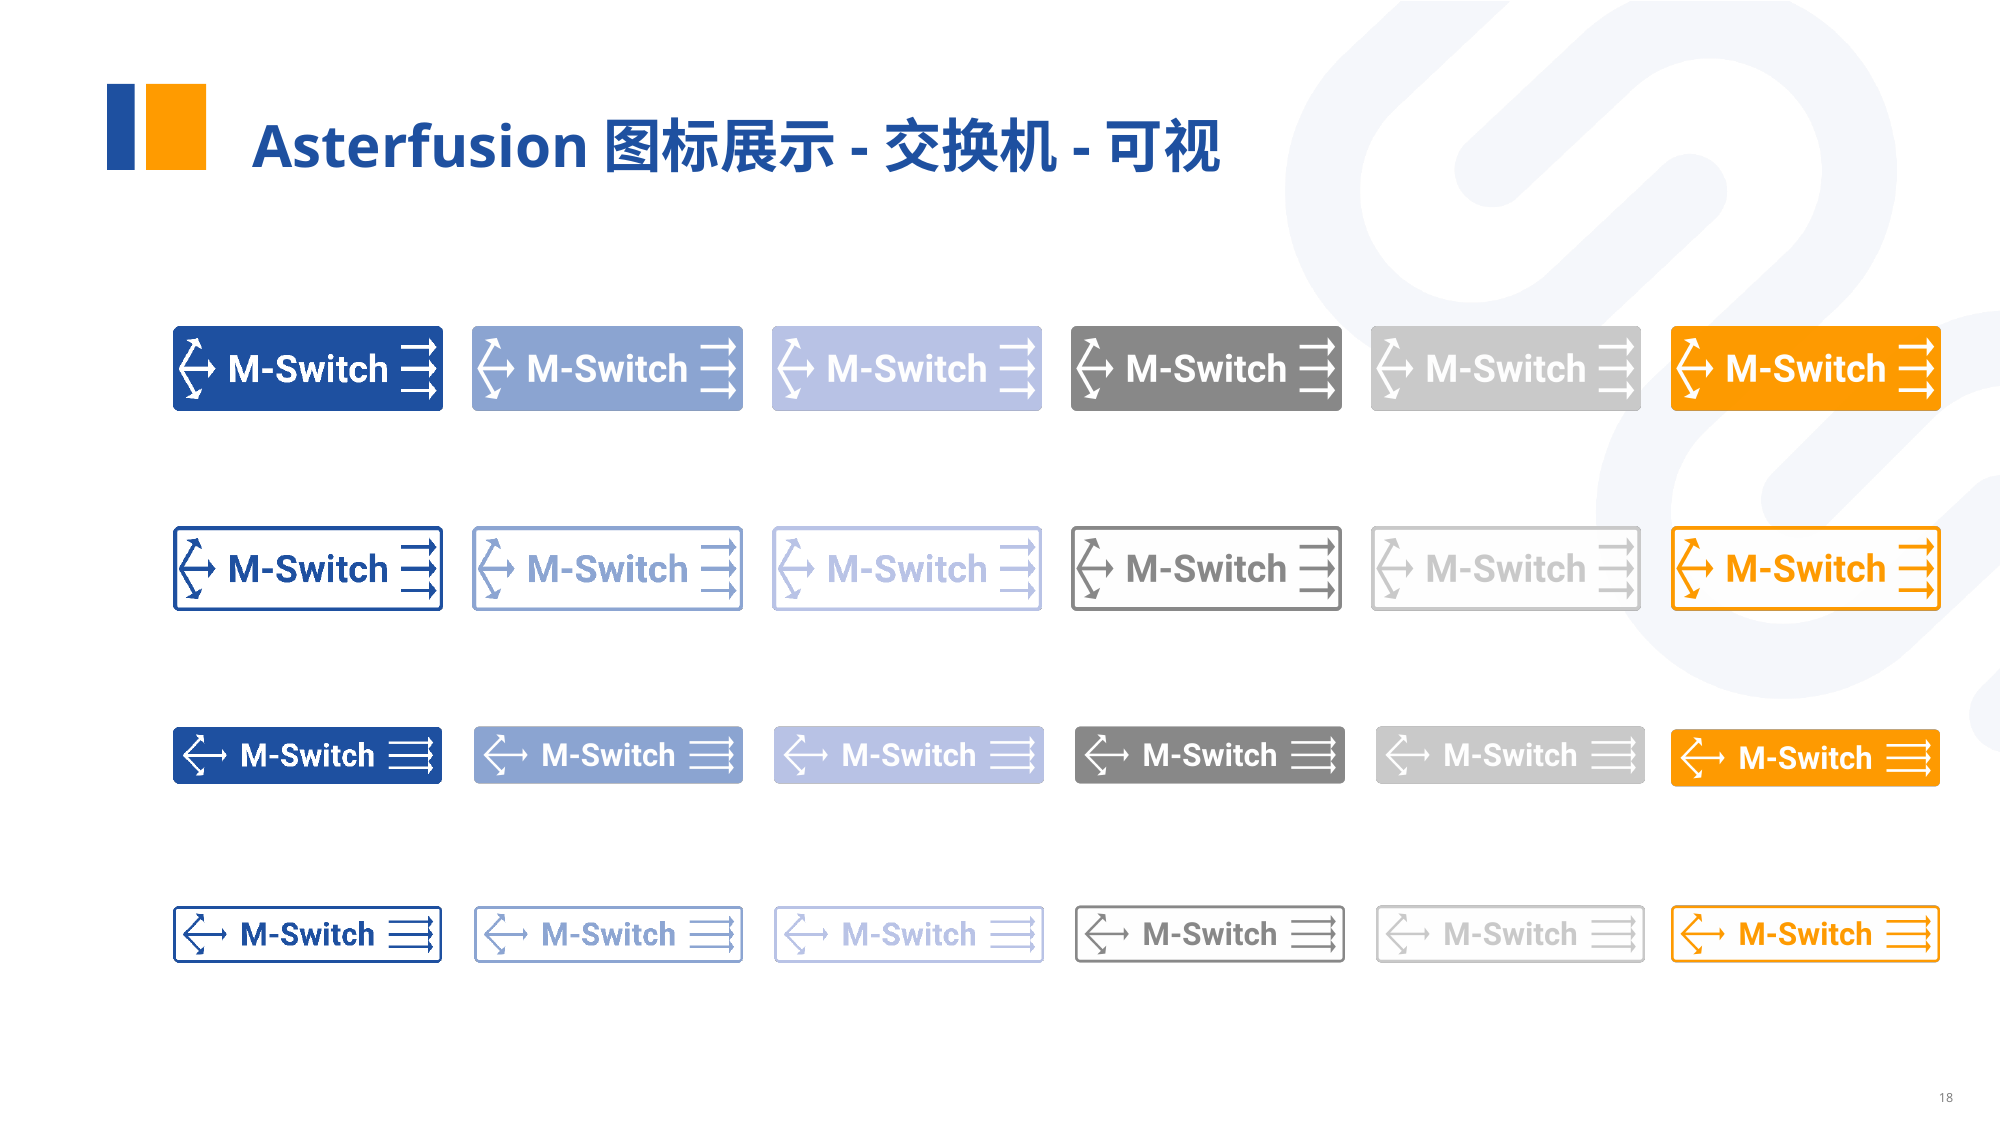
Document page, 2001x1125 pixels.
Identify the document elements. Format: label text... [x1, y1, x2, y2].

picture [173, 526, 447, 614]
picture [173, 905, 442, 972]
picture [772, 326, 1046, 414]
title Asterfusion图标展示-交换机-可视 [237, 53, 1911, 201]
picture [774, 905, 1044, 972]
picture [772, 526, 1046, 614]
picture [472, 326, 747, 414]
picture [472, 526, 747, 614]
picture [474, 905, 743, 972]
picture [474, 726, 743, 793]
picture [774, 726, 1044, 793]
picture [1075, 905, 1345, 972]
picture [1071, 1, 2000, 833]
picture [173, 726, 442, 793]
picture [173, 326, 447, 414]
picture [1376, 905, 1645, 972]
picture [1671, 905, 1940, 972]
